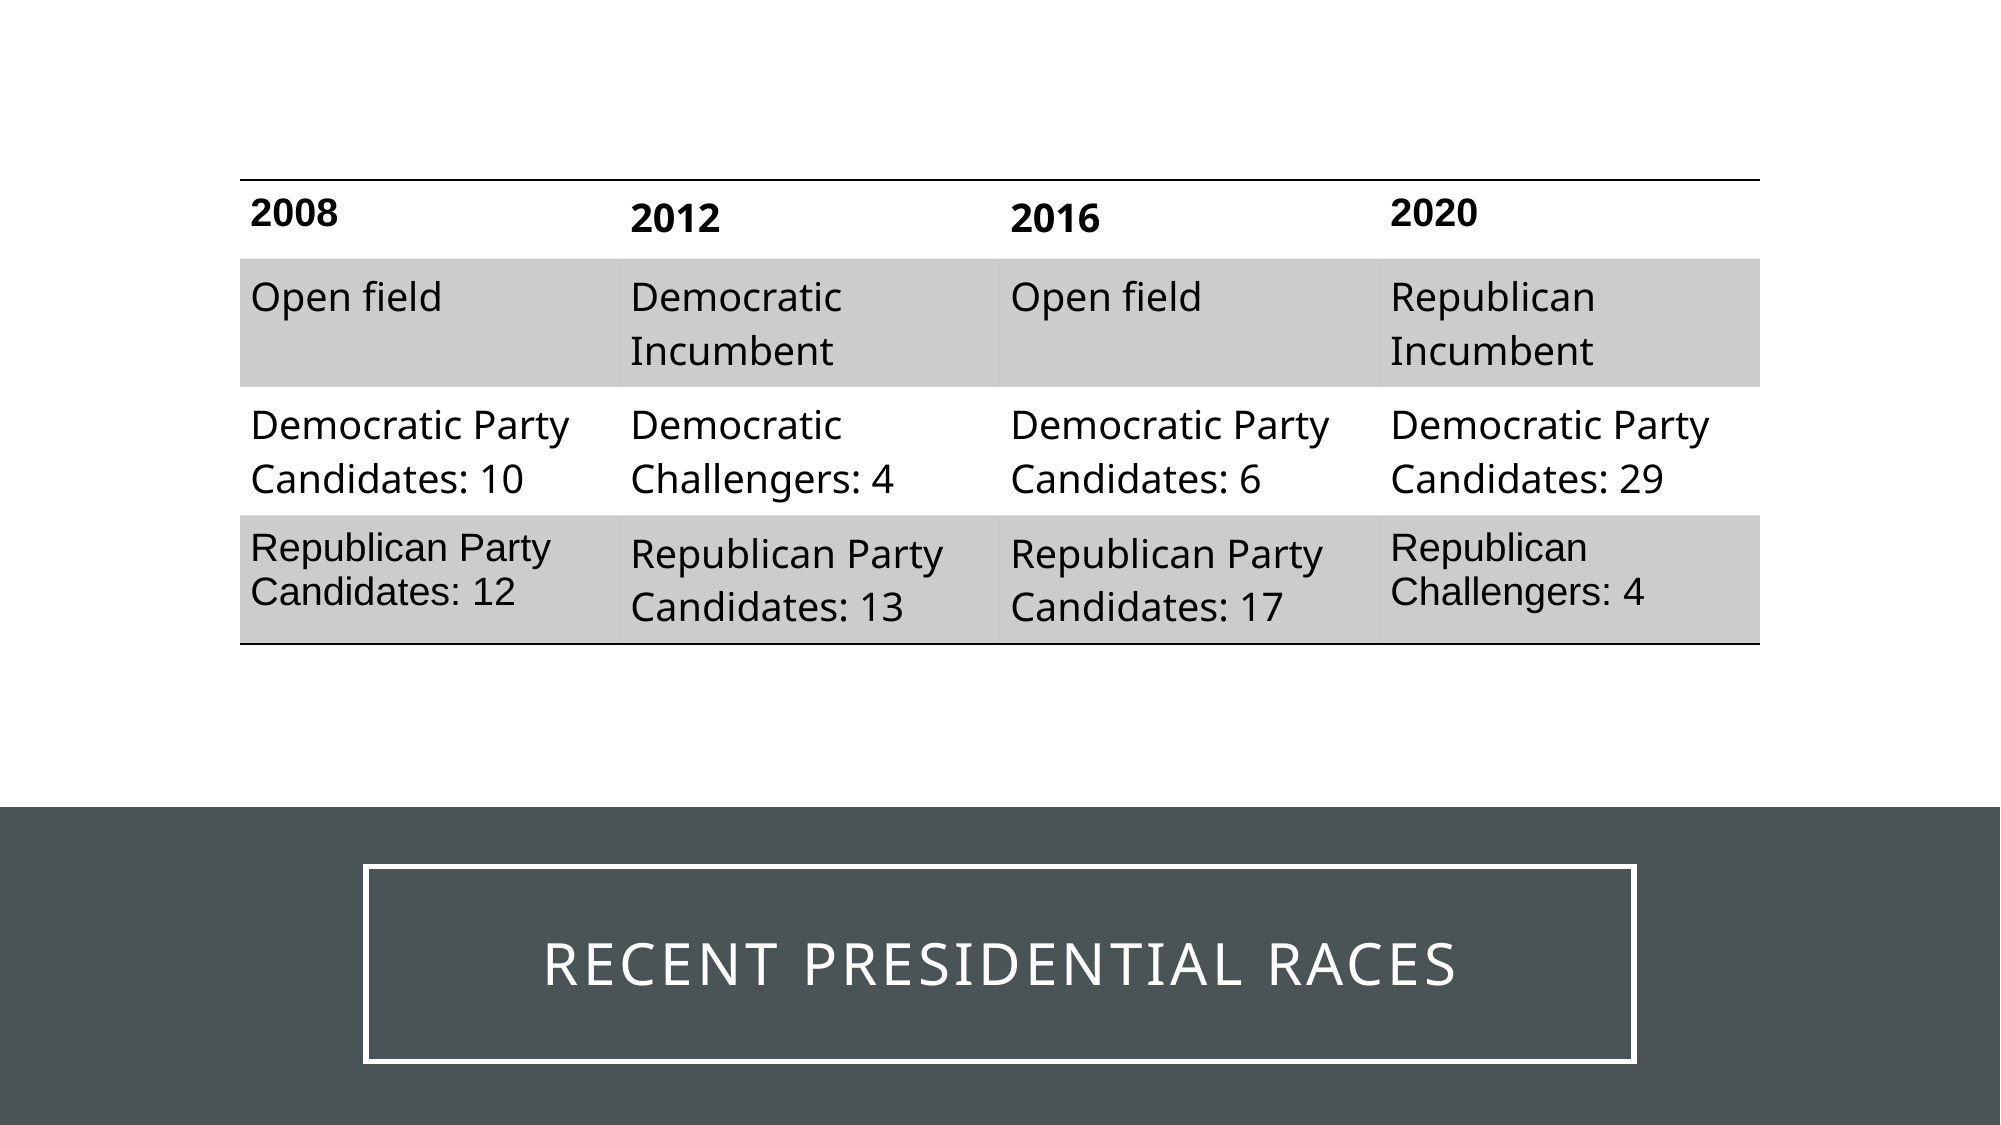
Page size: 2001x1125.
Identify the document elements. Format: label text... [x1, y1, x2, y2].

text_box Recent Presidential Races [366, 866, 1634, 1062]
table_cell Republican Party Candidates: 17 [1000, 515, 1380, 643]
table_header 2016 [1000, 181, 1380, 259]
table_cell Democratic Party Candidates: 6 [1000, 387, 1380, 515]
table_cell Republican Party Candidates: 12 [240, 515, 620, 643]
table_header 2012 [620, 181, 1000, 259]
table_cell Republican Party Candidates: 13 [620, 515, 1000, 643]
table_cell Open field [1000, 259, 1380, 387]
table_cell Republican Challengers: 4 [1380, 515, 1760, 643]
table_cell Democratic Party Candidates: 29 [1380, 387, 1760, 515]
table_cell Democratic Incumbent [620, 259, 1000, 387]
text_box [0, 0, 2000, 807]
table_cell Open field [240, 259, 620, 387]
table_cell Democratic Challengers: 4 [620, 387, 1000, 515]
table_cell Republican Incumbent [1380, 259, 1760, 387]
table_cell Democratic Party Candidates: 10 [240, 387, 620, 515]
table_header 2020 [1380, 181, 1760, 259]
table_header 2008 [240, 181, 620, 259]
